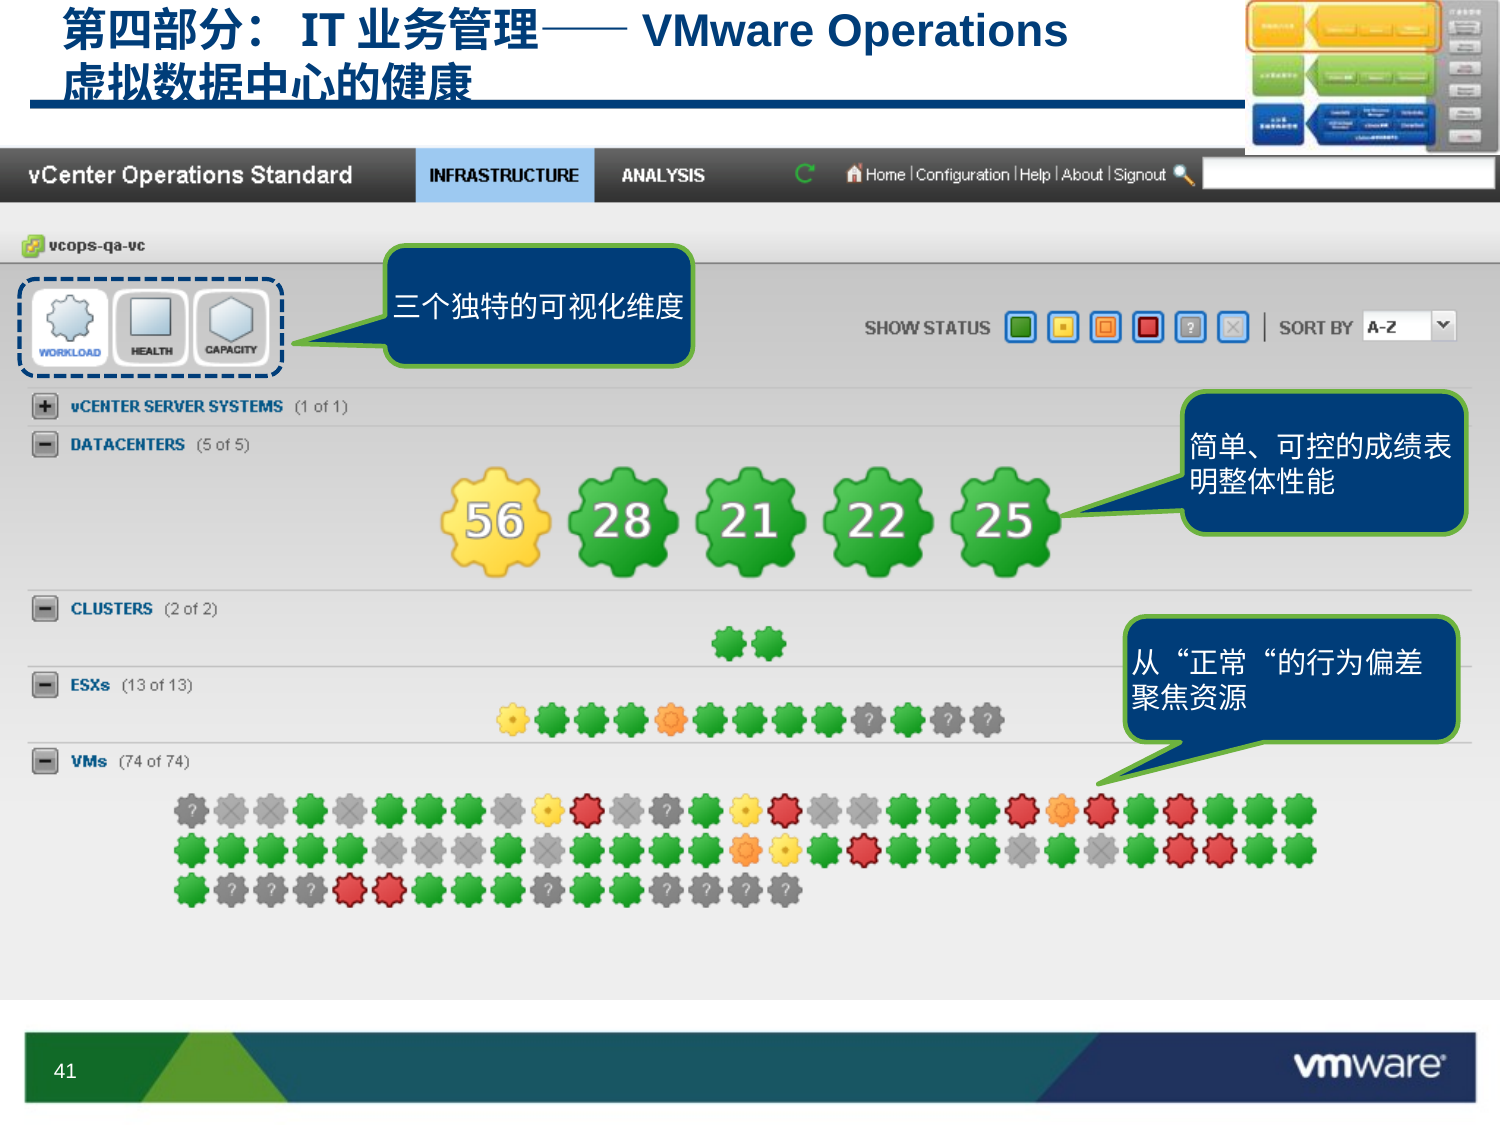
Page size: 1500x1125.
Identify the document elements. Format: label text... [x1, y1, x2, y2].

picture [0, 0, 1500, 1125]
title 第四部分：IT业务管理——VMware Operations 虚拟数据中心的健康 [61, 28, 1239, 83]
